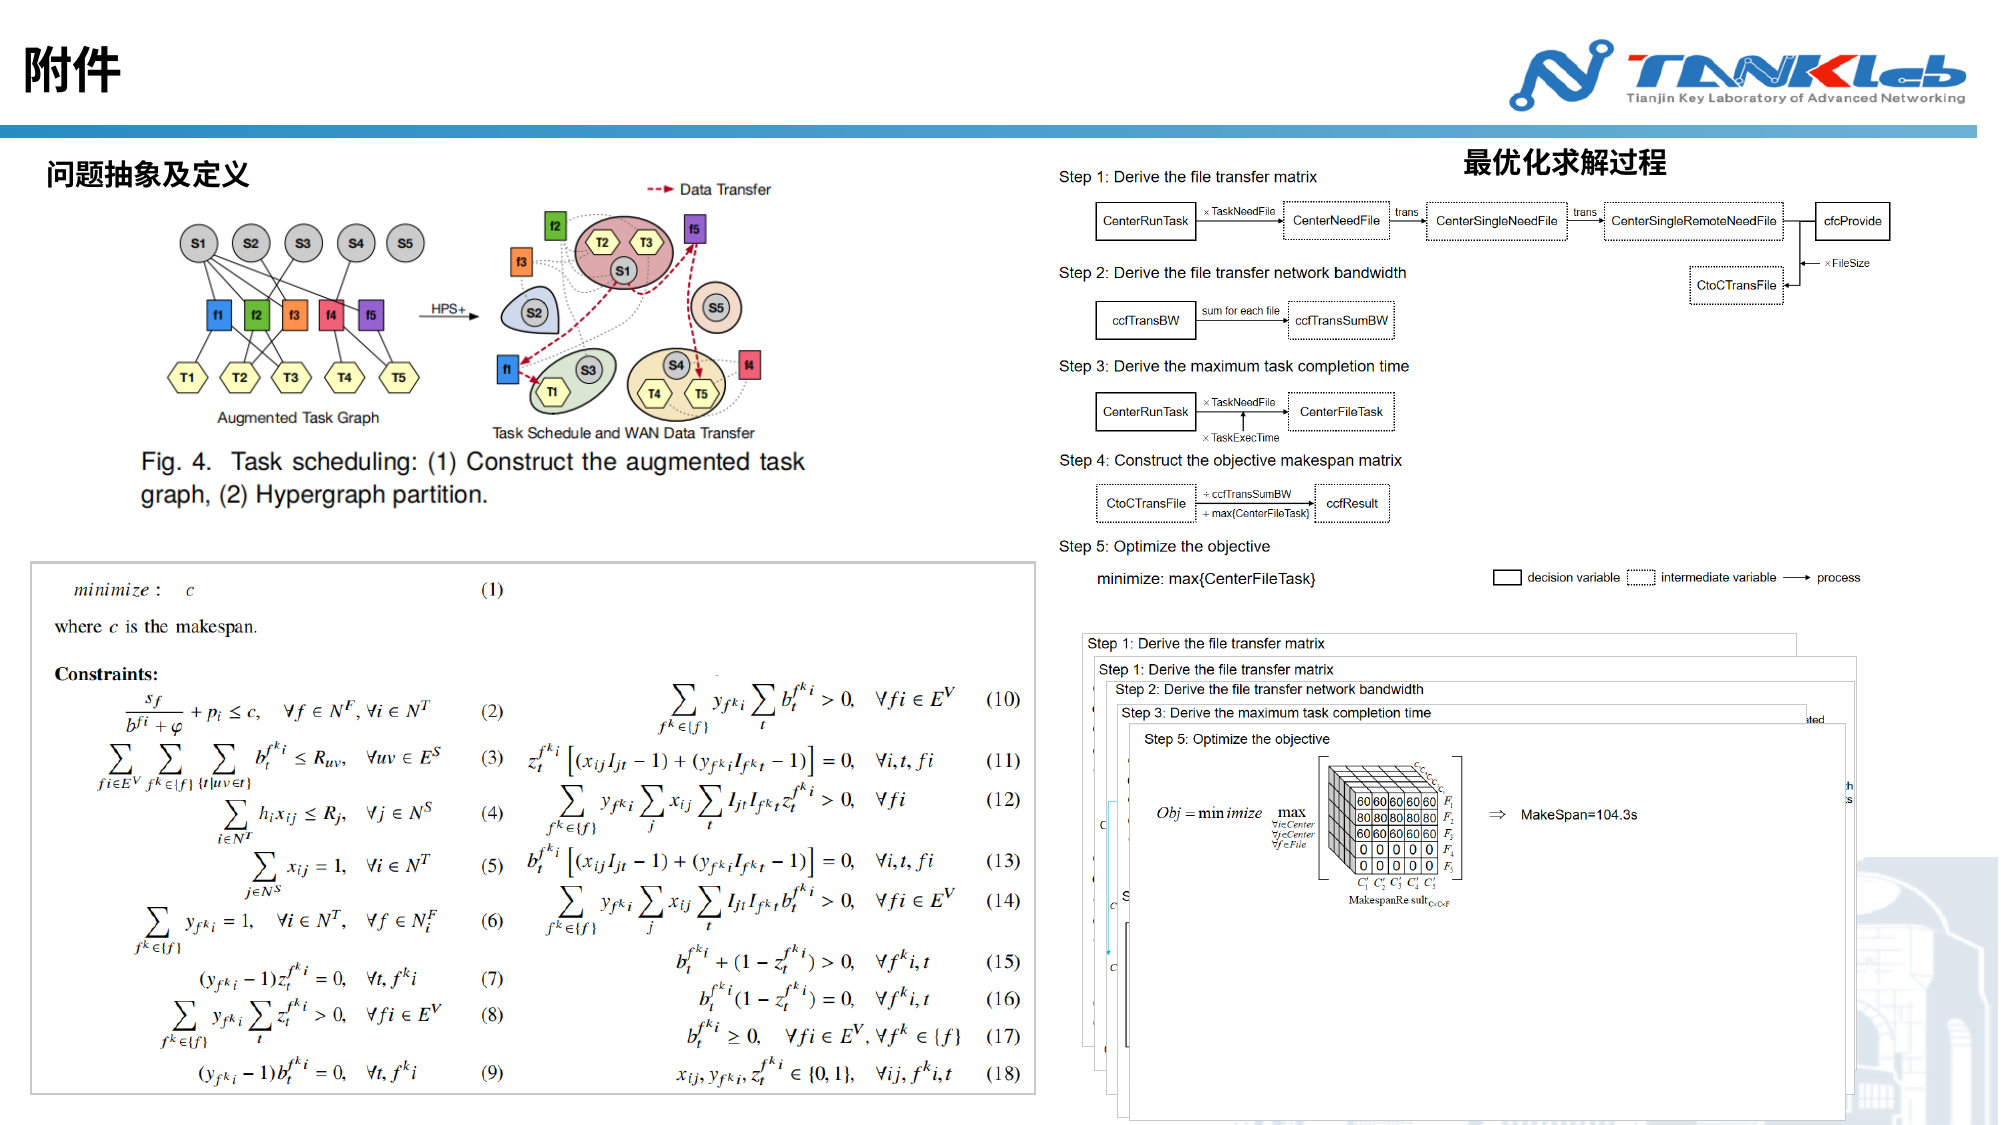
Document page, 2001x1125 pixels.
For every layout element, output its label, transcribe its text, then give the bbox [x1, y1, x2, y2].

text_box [31, 562, 1036, 1094]
picture [1055, 160, 1895, 592]
text_box 问题抽象及定义 [31, 148, 420, 199]
picture [1082, 633, 1857, 1121]
text_box 附件 [8, 30, 1679, 106]
picture [1504, 36, 1976, 114]
slide_number [1846, 1058, 1993, 1119]
picture [102, 164, 814, 516]
text_box 最优化求解过程 [1448, 137, 1837, 160]
